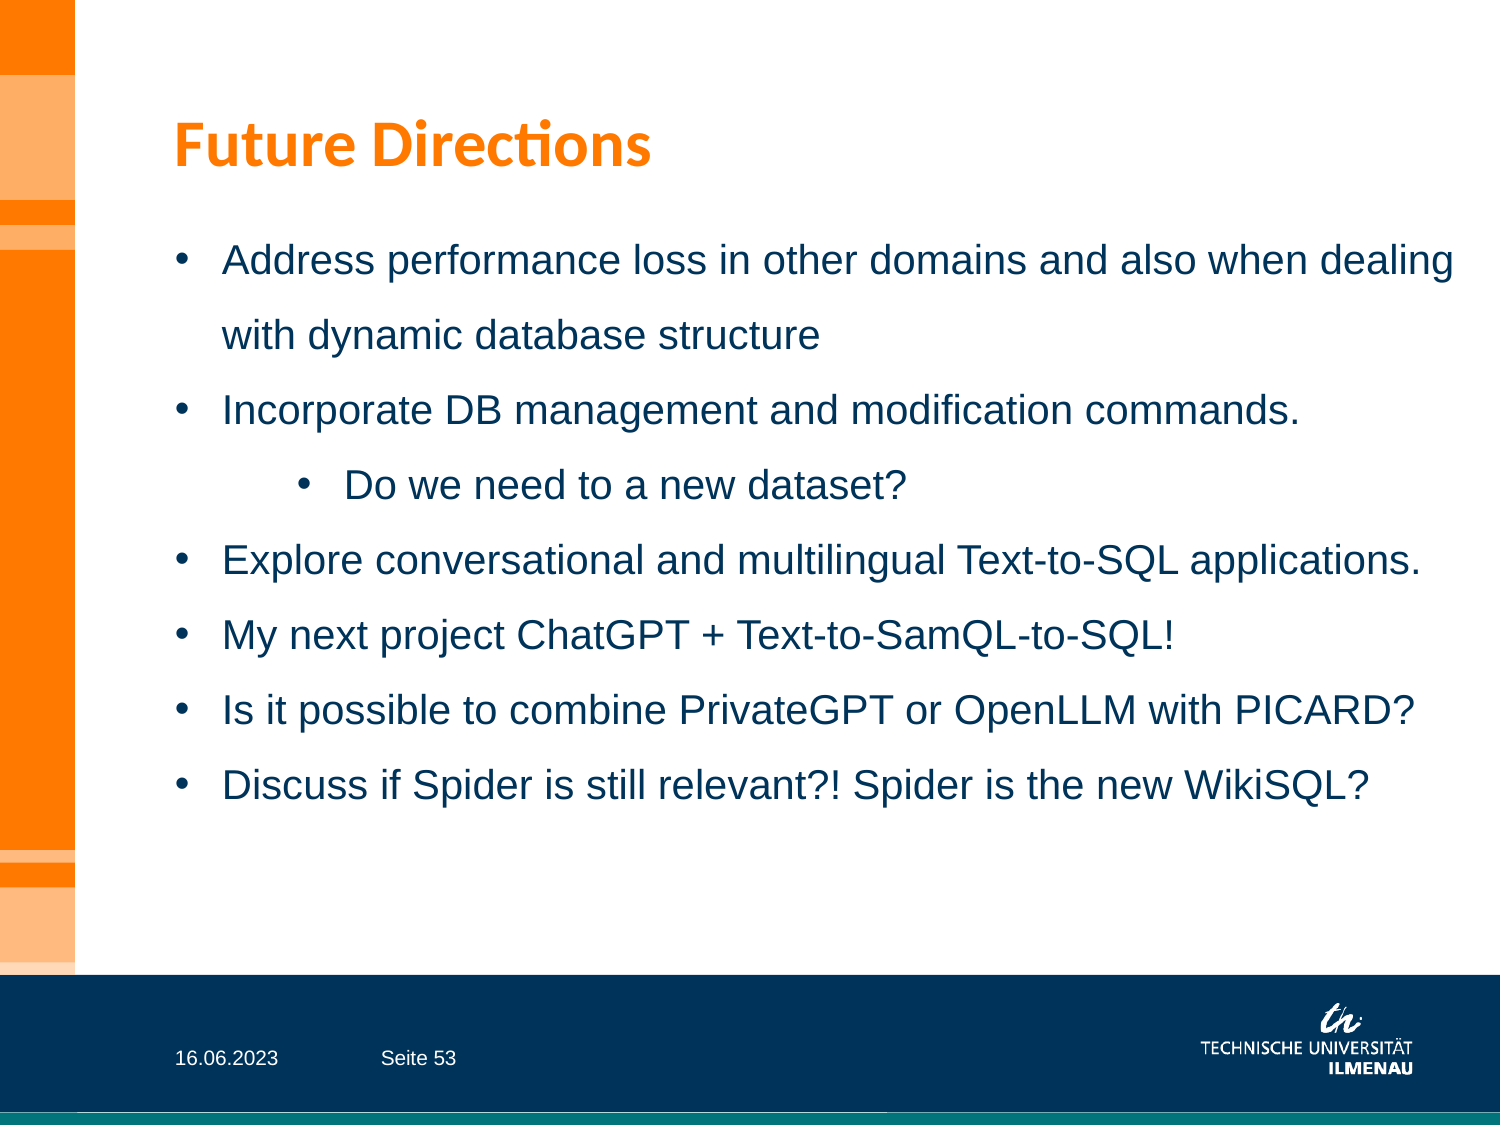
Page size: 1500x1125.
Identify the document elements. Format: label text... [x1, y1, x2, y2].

text_box [174, 193, 1413, 282]
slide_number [174, 1037, 350, 1088]
slide_number Seite 53 [350, 1037, 488, 1088]
text_box Address performance loss in other domains and also when dealing with dynamic database structure Incorporate DB management and modification commands. Do we need to a new dataset? Explore conversational and multilingual Text-to-SQL applications. My next project ChatGPT + Text-to-SamQL-to-SQL! Is it possible to combine PrivateGPT or OpenLLM with PICARD? Discuss if Spider is still relevant?! Spider is the new WikiSQL? [174, 208, 1471, 965]
picture [1200, 1003, 1413, 1075]
text_box Future Directions [174, 99, 1413, 188]
